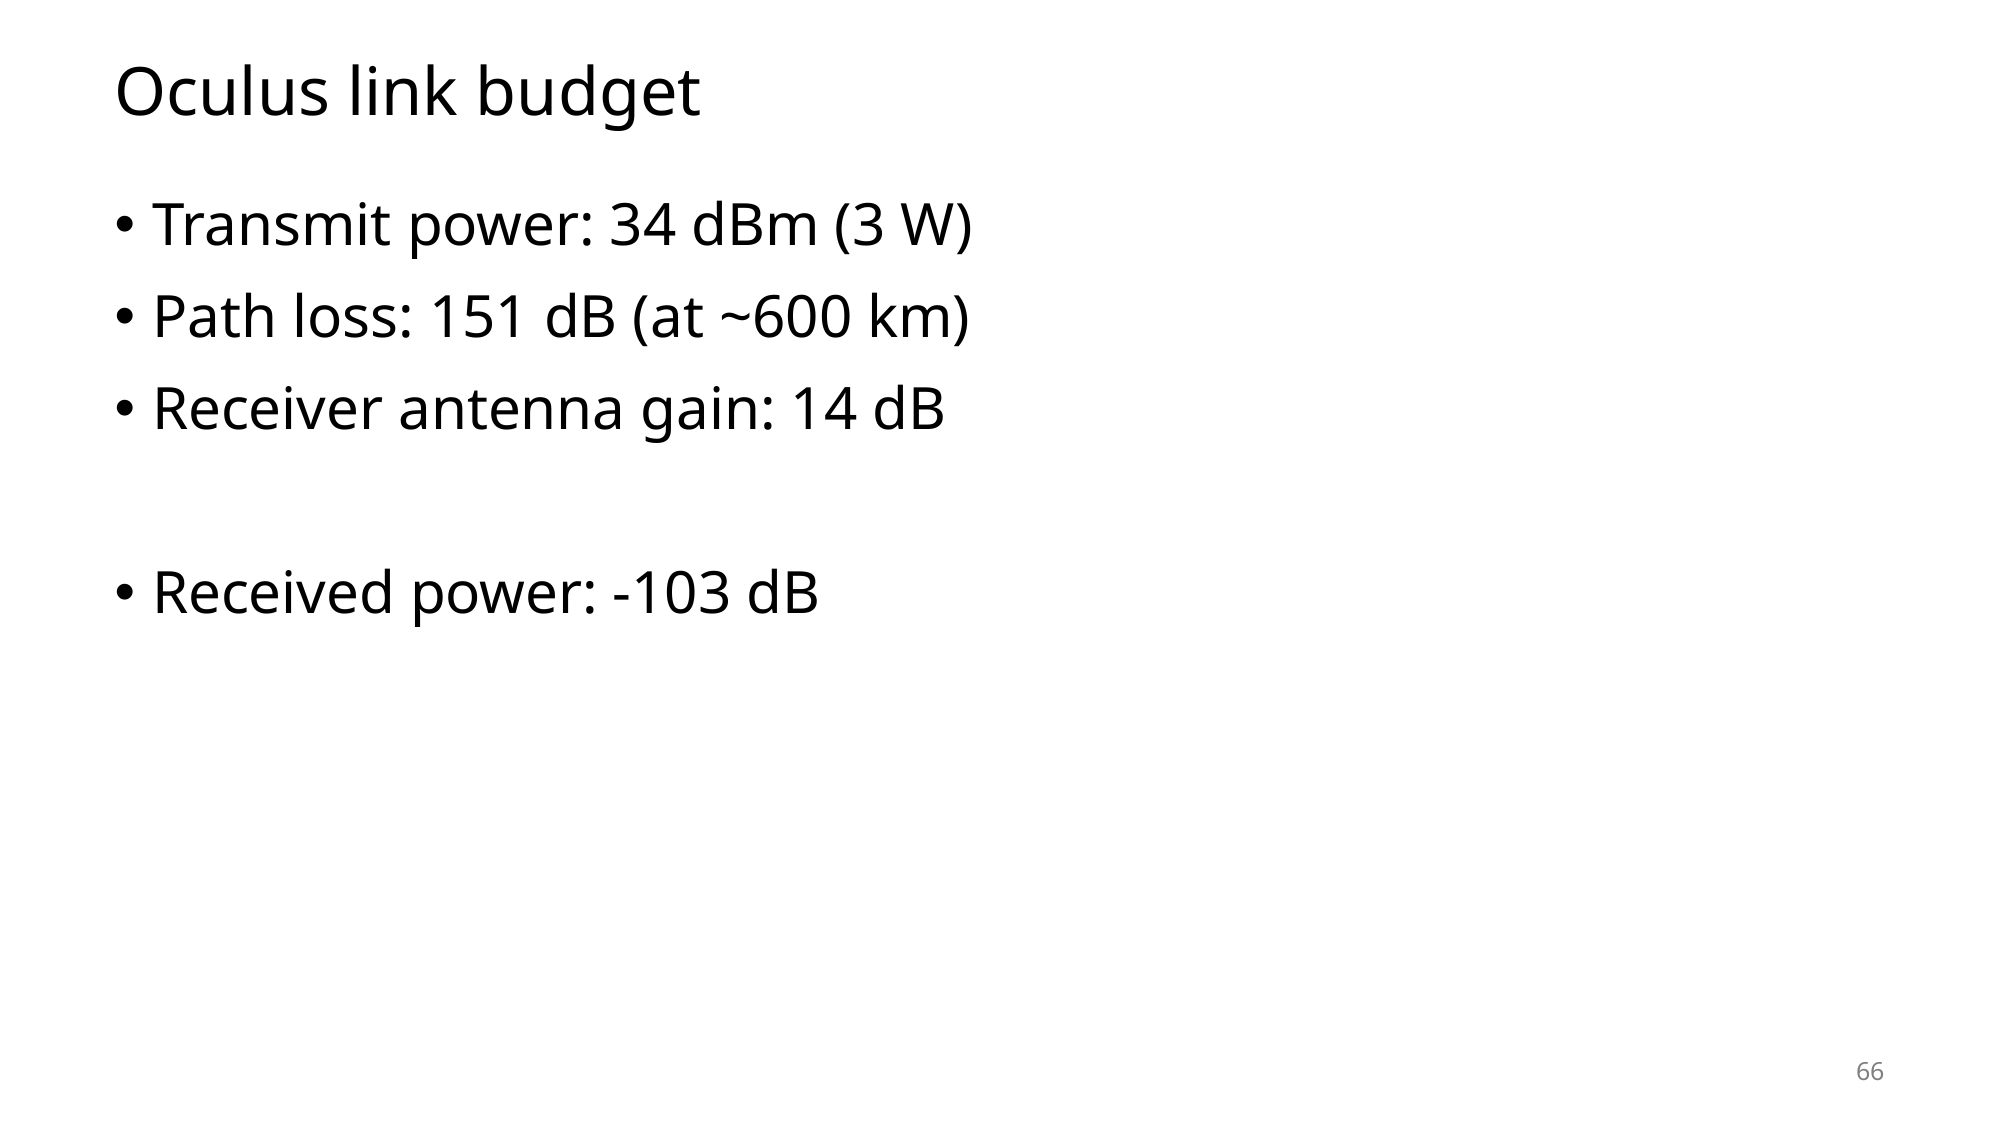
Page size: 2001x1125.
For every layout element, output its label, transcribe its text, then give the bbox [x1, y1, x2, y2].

title Oculus link budget [99, 37, 1900, 150]
list Transmit power: 34 dBm (3 W) Path loss: 151 dB (at ~600 km) Receiver antenna gain: 14 dB Received power: -103 dB [99, 187, 1900, 1013]
slide_number 66 [1749, 1042, 1900, 1103]
